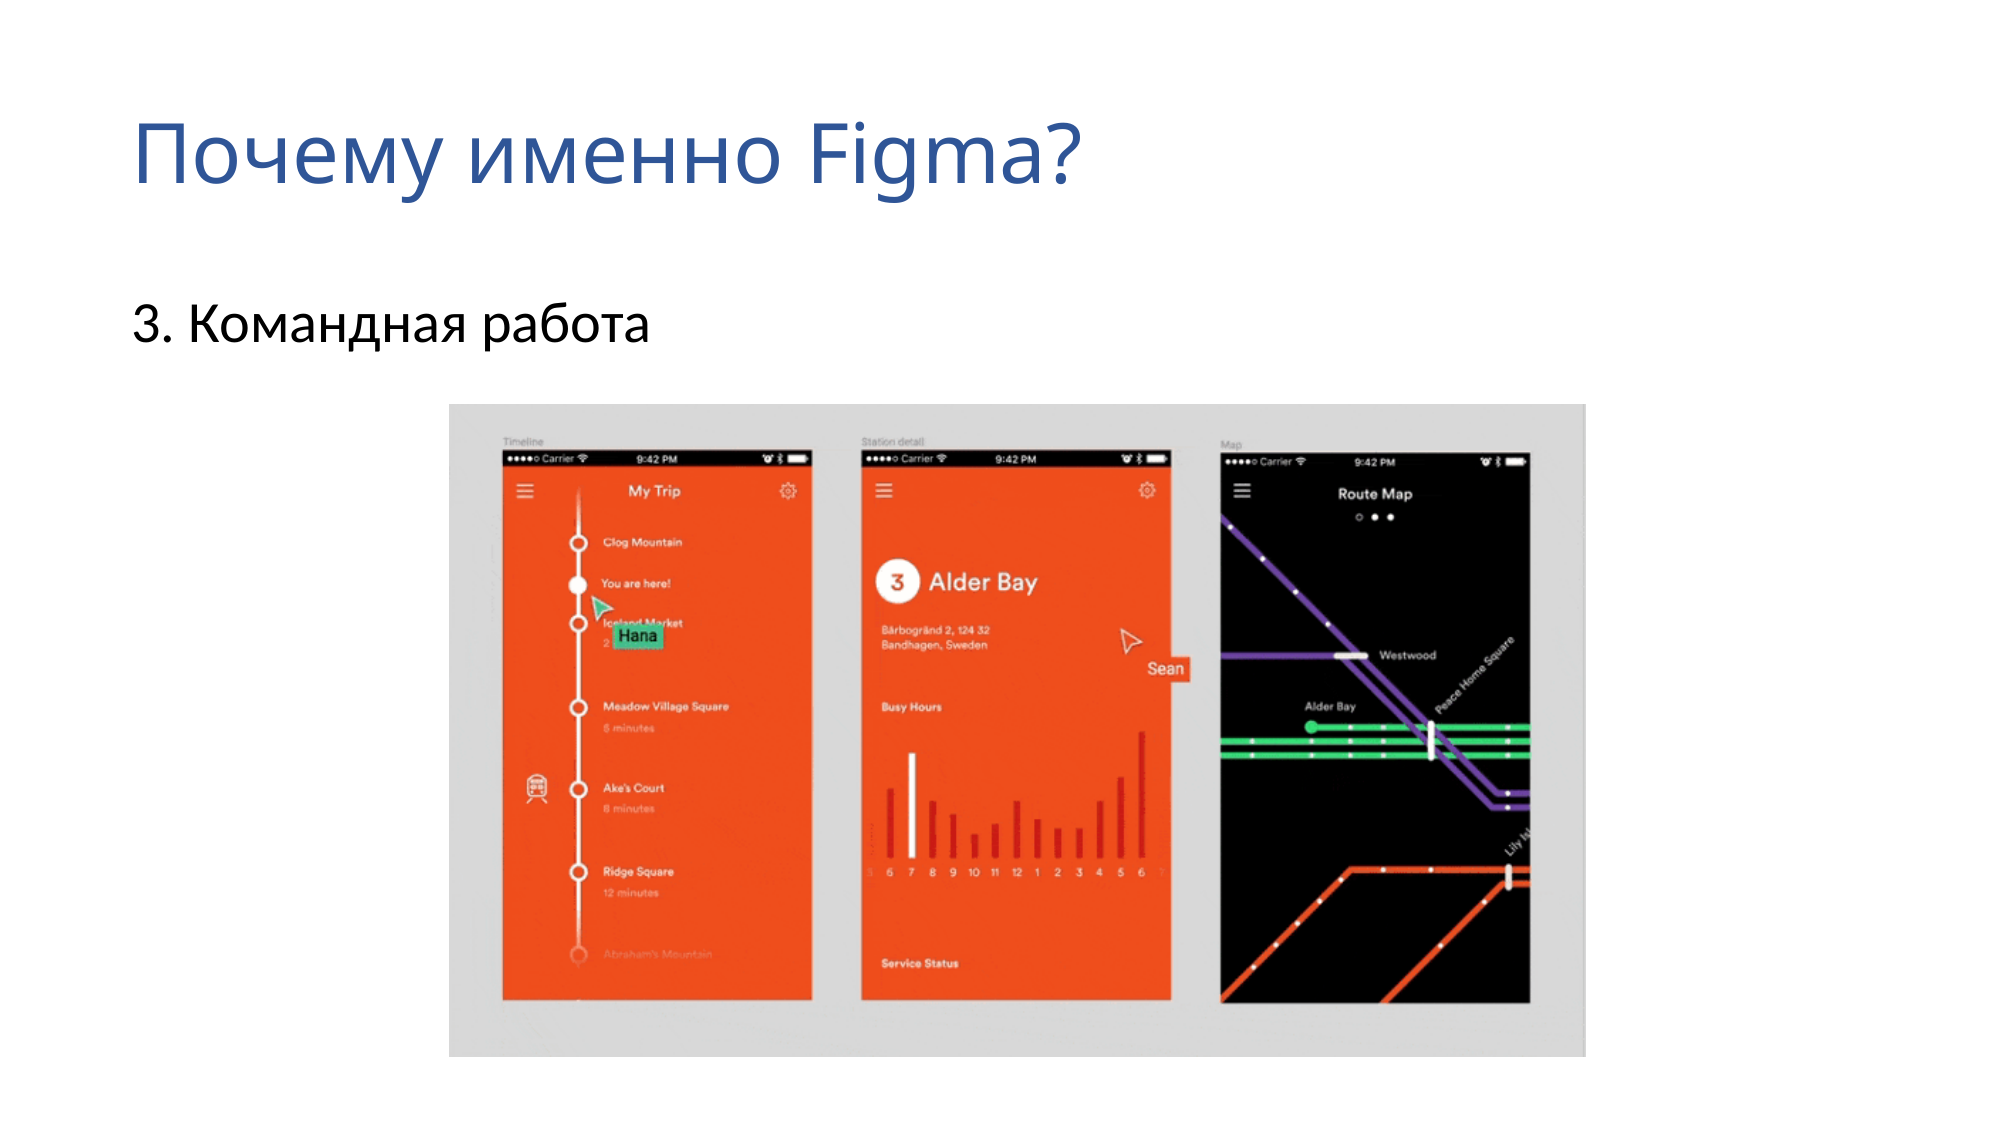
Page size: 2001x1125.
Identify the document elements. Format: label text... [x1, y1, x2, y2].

title Почему именно Figma? [116, 76, 1544, 209]
picture [449, 404, 1586, 1057]
subtitle 3. Командная работа [116, 285, 1370, 370]
